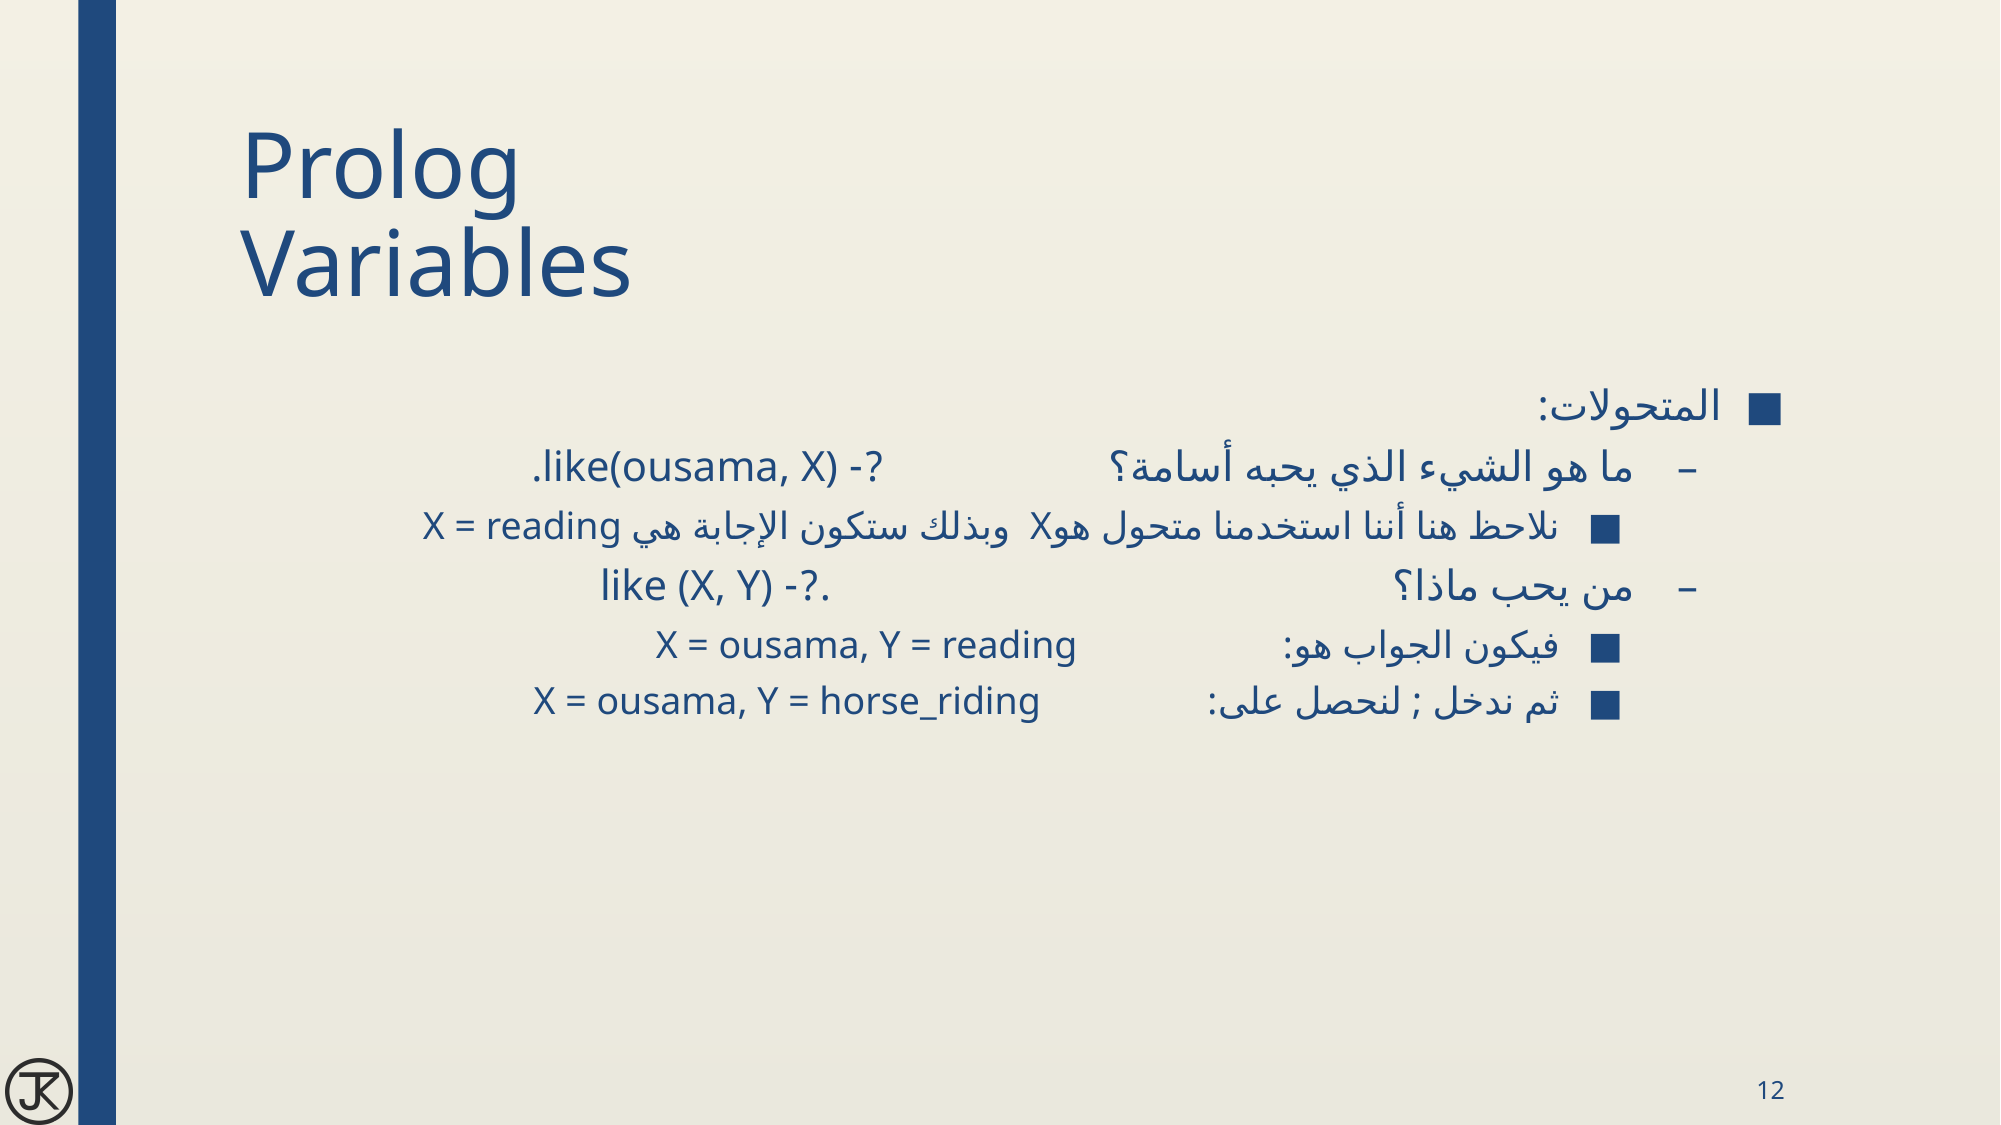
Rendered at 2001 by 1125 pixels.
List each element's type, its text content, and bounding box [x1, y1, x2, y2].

list المتحولات: ما هو الشيء الذي يحبه أسامة؟ ?- like(ousama, X). نلاحظ هنا أننا استخدمنا متحول هوX وبذلك ستكون الإجابة هي X = reading من يحب ماذا؟ .?- like (X, Y) فيكون الجواب هو: X = ousama, Y = reading ثم ندخل ; لنحصل على: X = ousama, Y = horse_riding [225, 375, 1800, 1030]
picture [5, 1058, 73, 1125]
title Prolog Variables [225, 112, 1800, 357]
slide_number 12 [1553, 1058, 1800, 1125]
